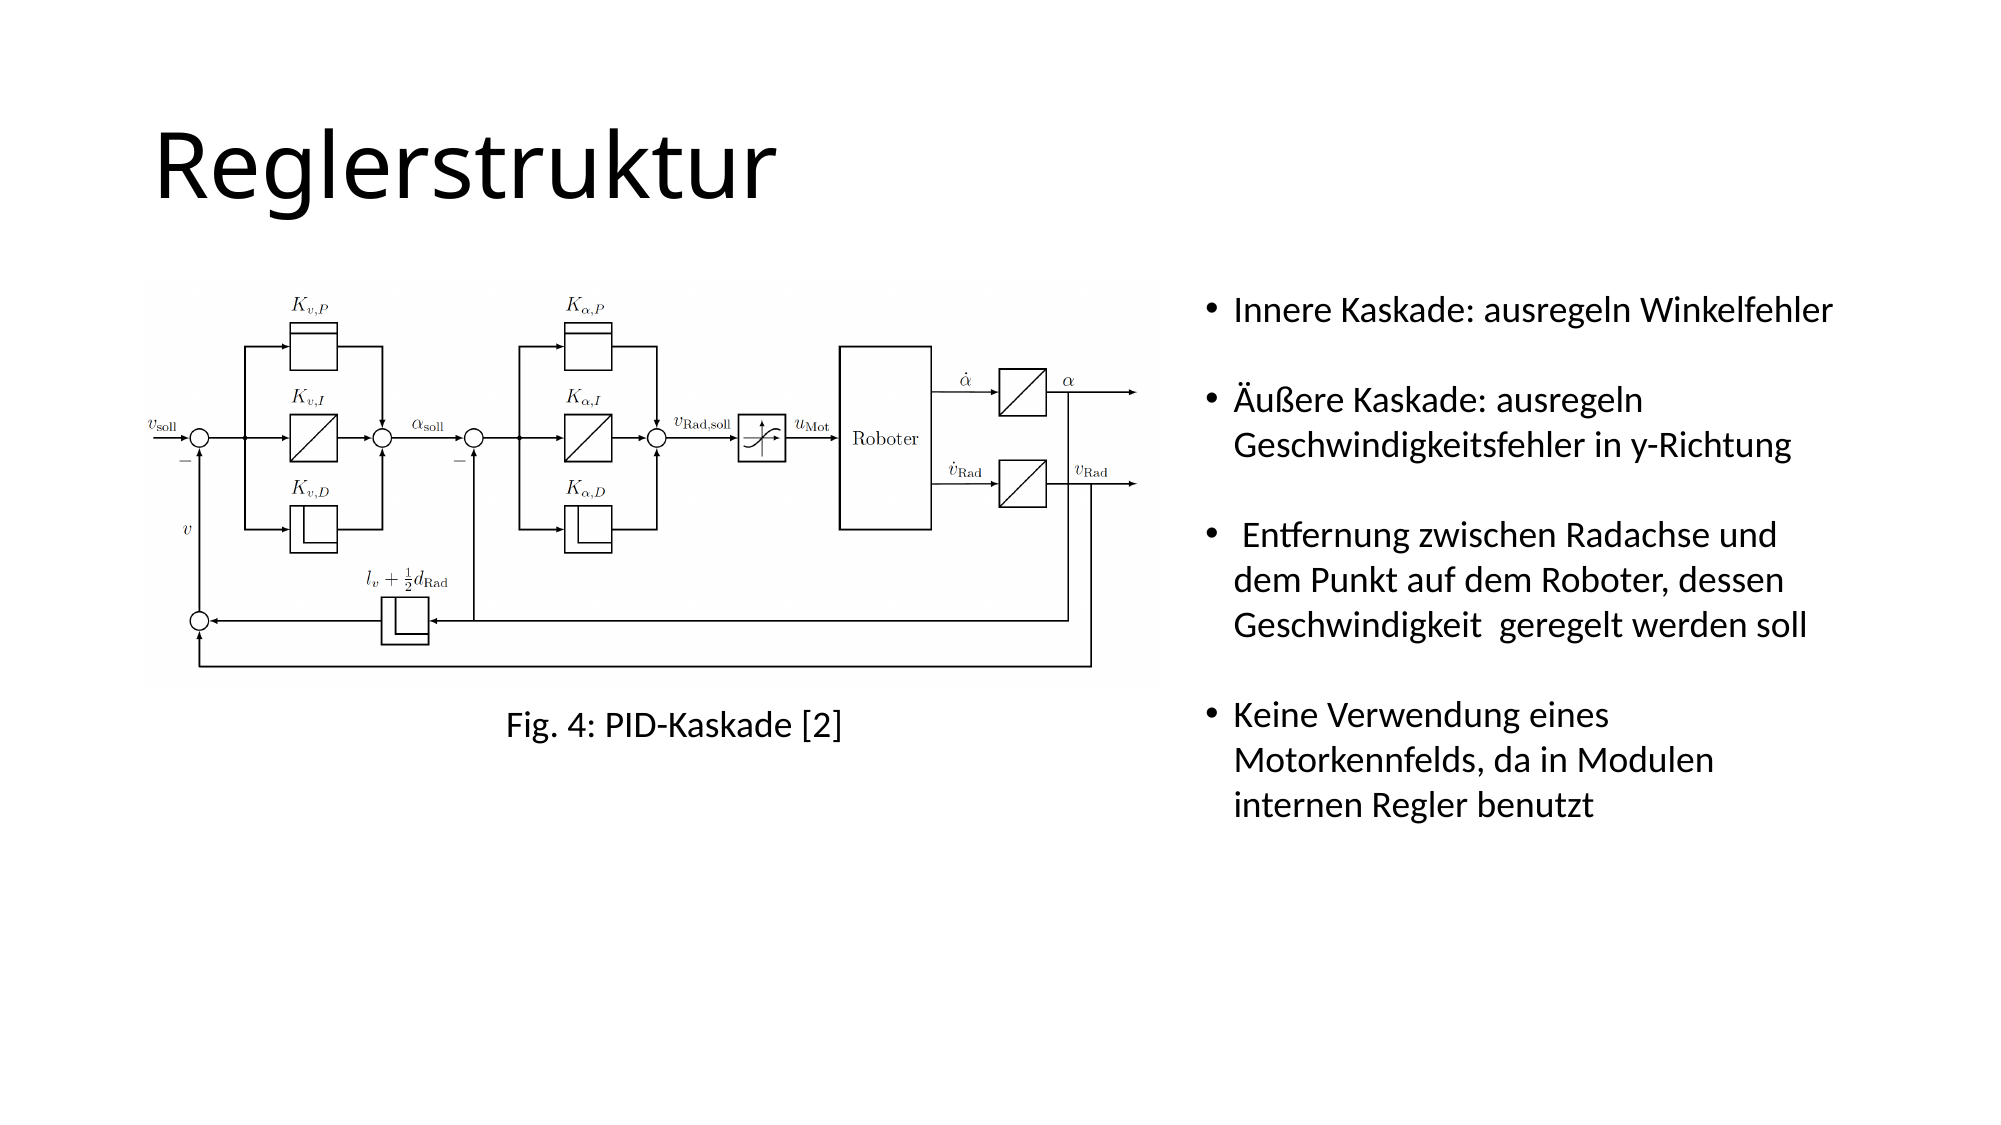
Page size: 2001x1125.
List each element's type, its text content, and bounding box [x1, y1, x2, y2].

title Reglerstruktur [137, 59, 1863, 278]
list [137, 277, 1162, 693]
text_box Fig. 4: PID-Kaskade [2] [491, 693, 859, 753]
